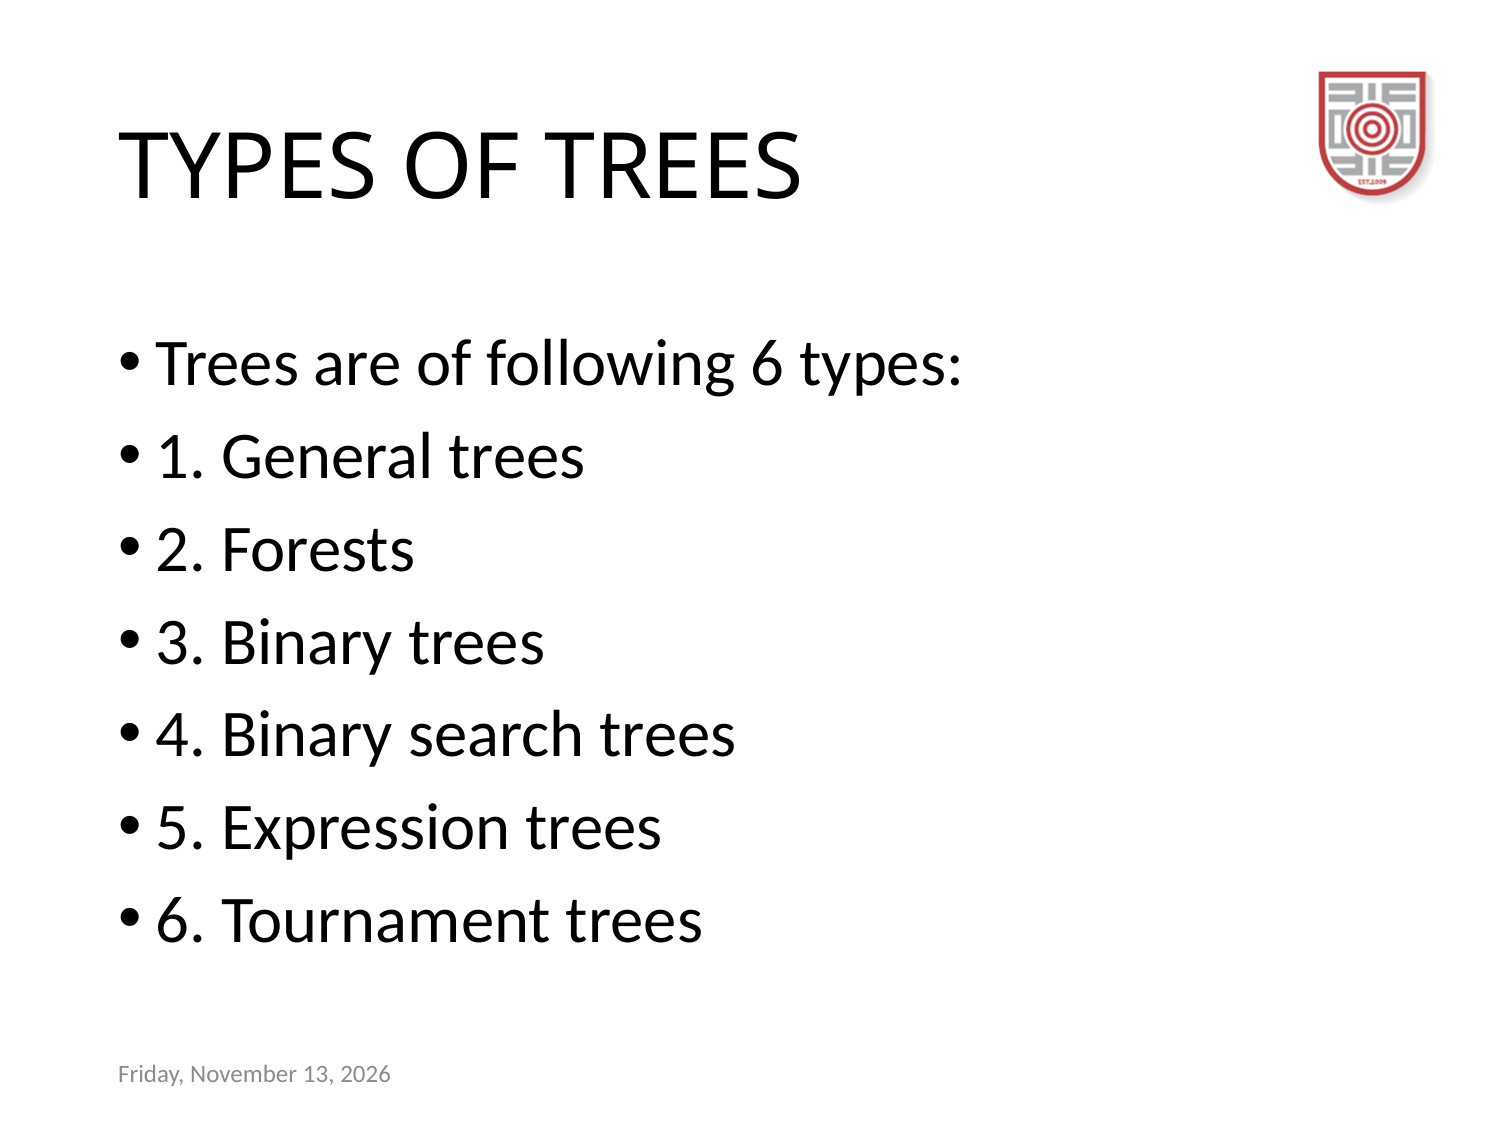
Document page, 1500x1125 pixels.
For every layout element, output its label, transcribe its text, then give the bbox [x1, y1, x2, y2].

list Trees are of following 6 types: 1. General trees 2. Forests 3. Binary trees 4. Binary search trees 5. Expression trees 6. Tournament trees [103, 219, 1397, 1024]
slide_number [103, 1042, 441, 1103]
title TYPES OF TREES [103, 59, 1397, 219]
picture [1397, 59, 1451, 218]
